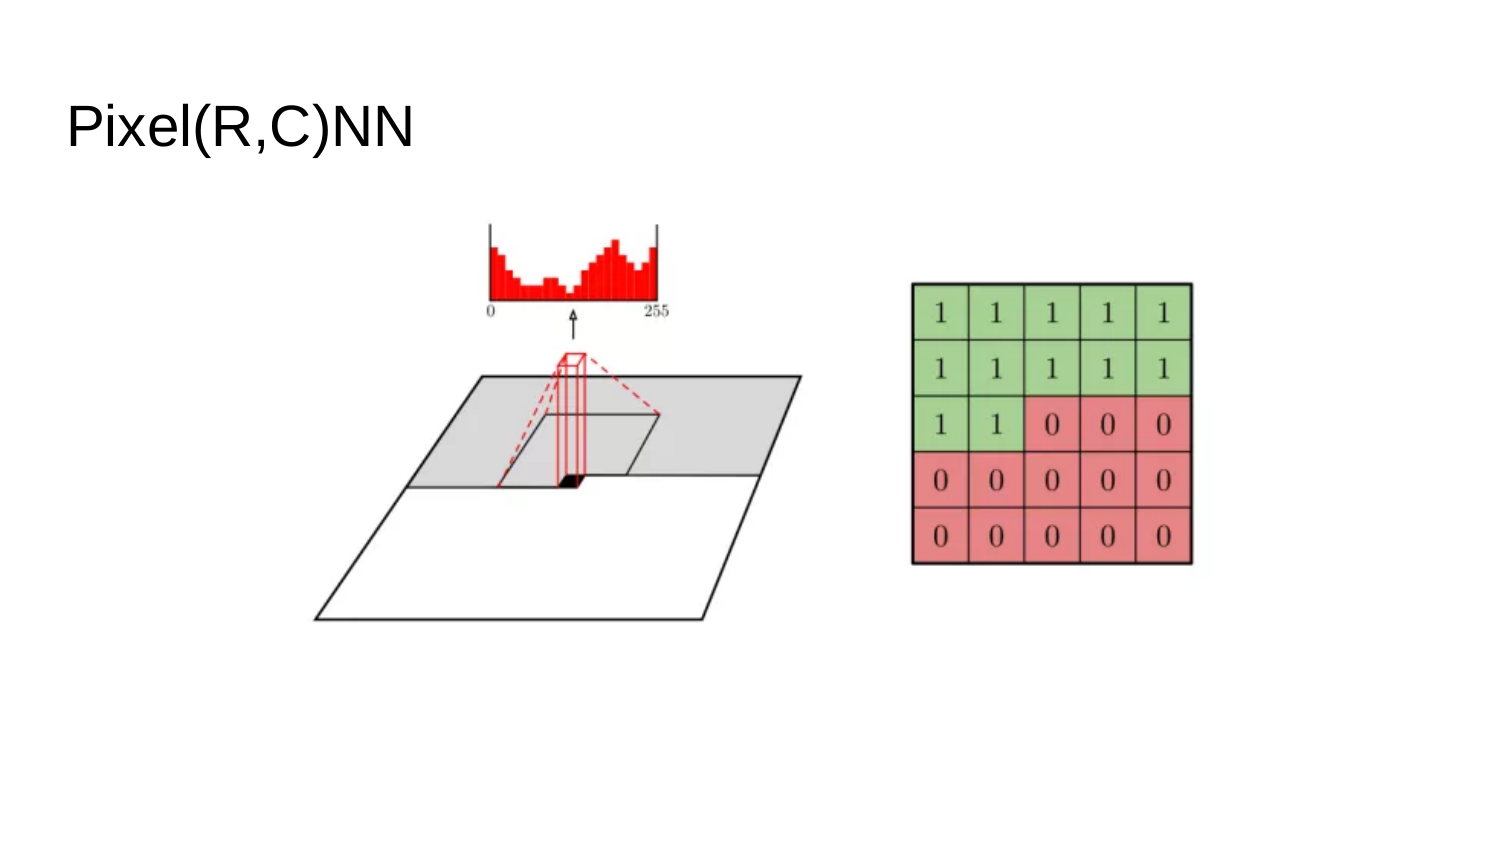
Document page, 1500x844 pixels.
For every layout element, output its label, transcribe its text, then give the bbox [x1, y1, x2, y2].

title Pixel(R,C)NN [51, 72, 1449, 167]
picture [284, 188, 1216, 656]
